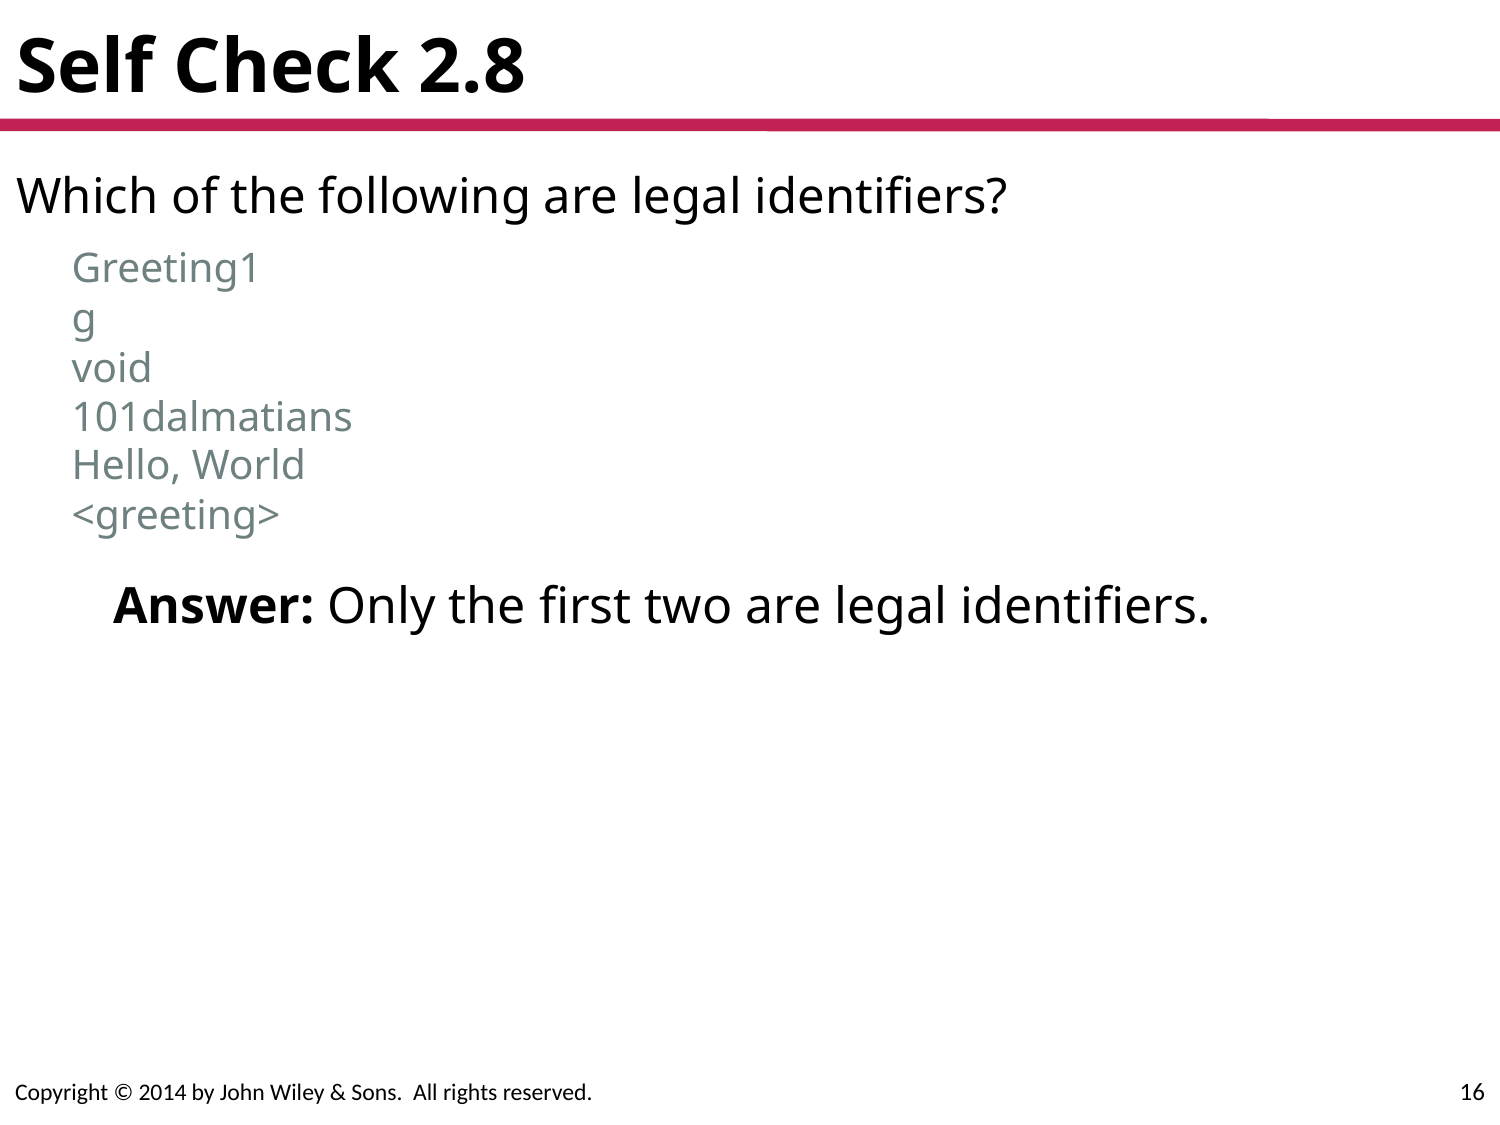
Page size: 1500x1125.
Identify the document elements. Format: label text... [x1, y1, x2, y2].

list Answer: Only the first two are legal identifiers. [98, 565, 1450, 721]
list Which of the following are legal identifiers? Greeting1 g void 101dalmatians Hello, World <greeting> [1, 157, 1425, 546]
title Self Check 2.8 [1, 0, 1500, 125]
